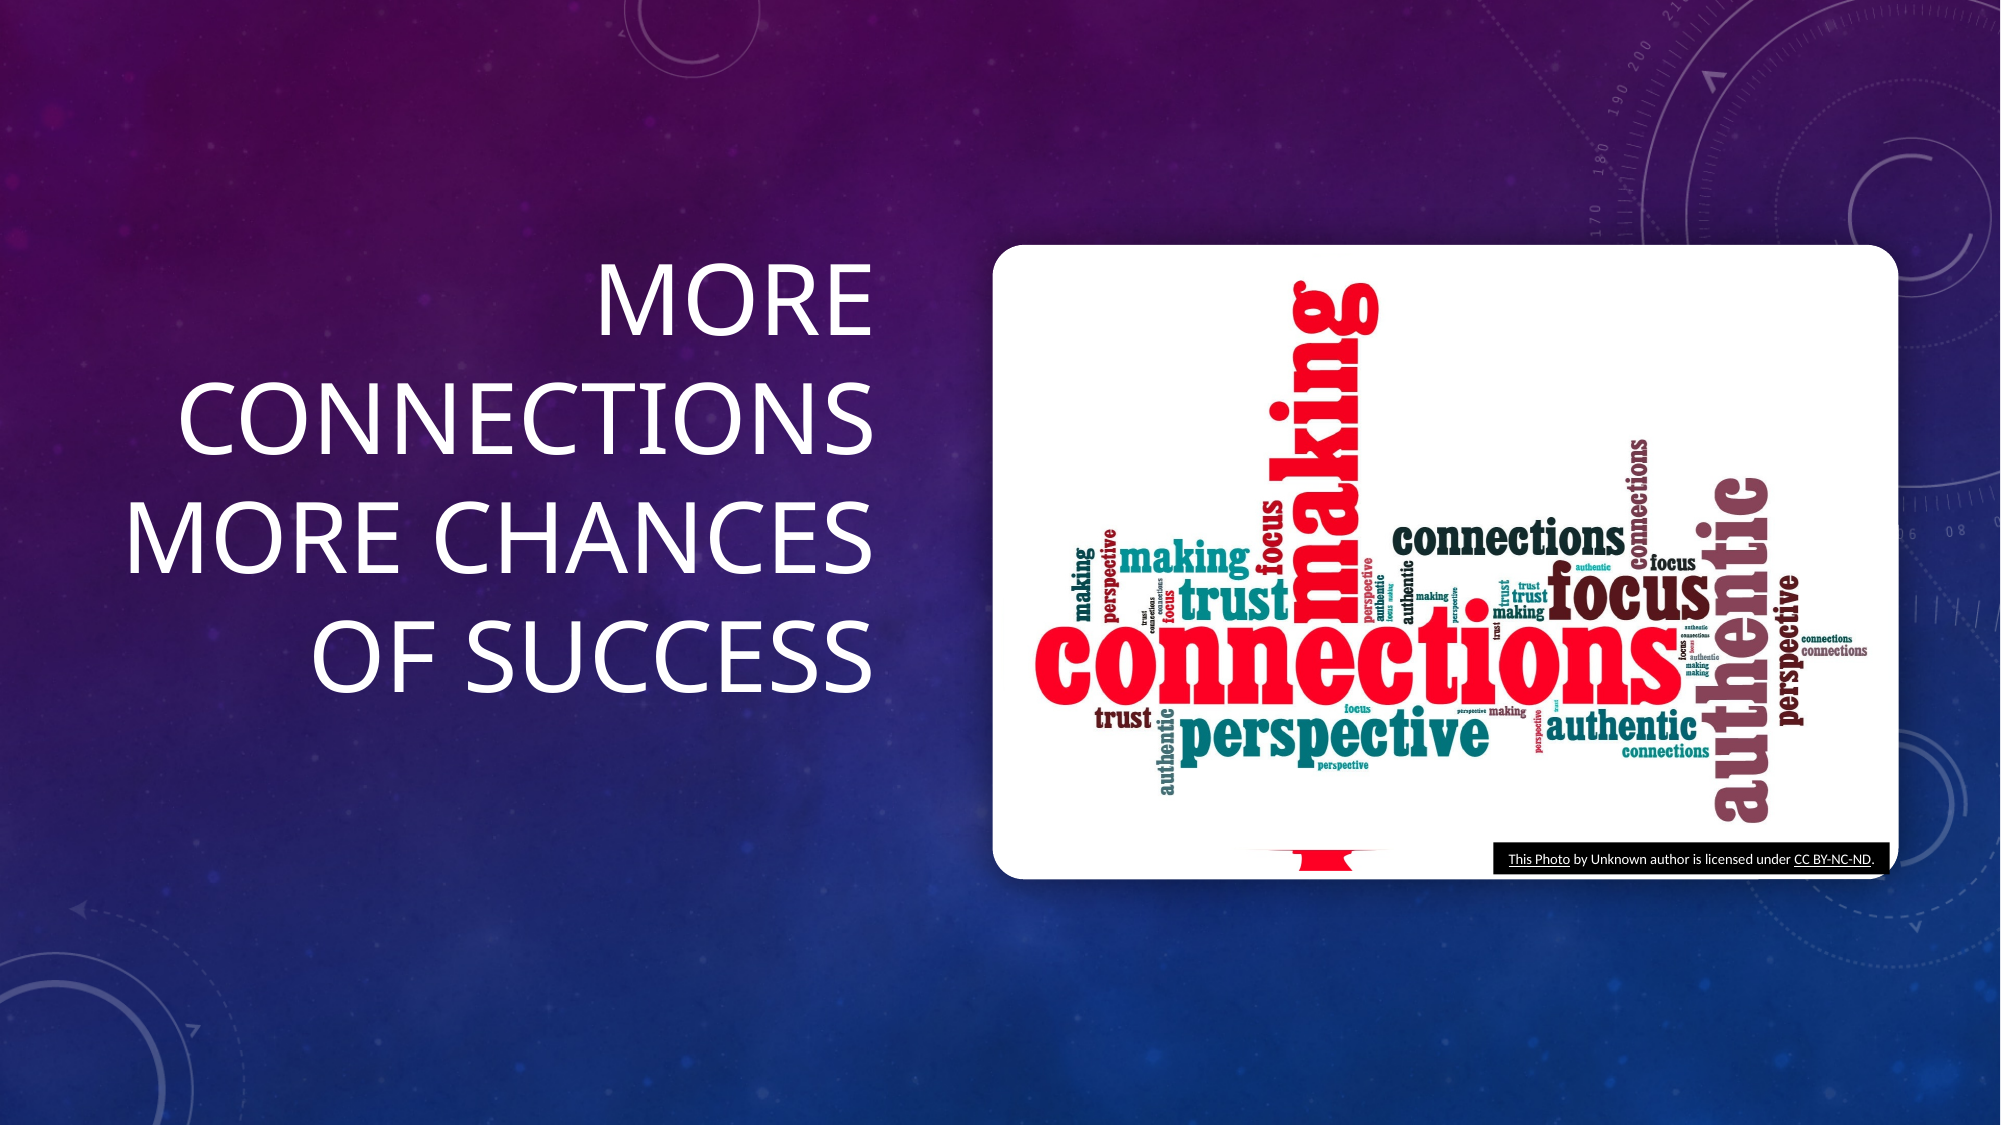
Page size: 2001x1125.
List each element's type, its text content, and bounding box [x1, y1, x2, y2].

title MORE CONNECTIONS MORE CHANCES OF SUCCESS [105, 104, 892, 720]
picture [0, 0, 2001, 1125]
